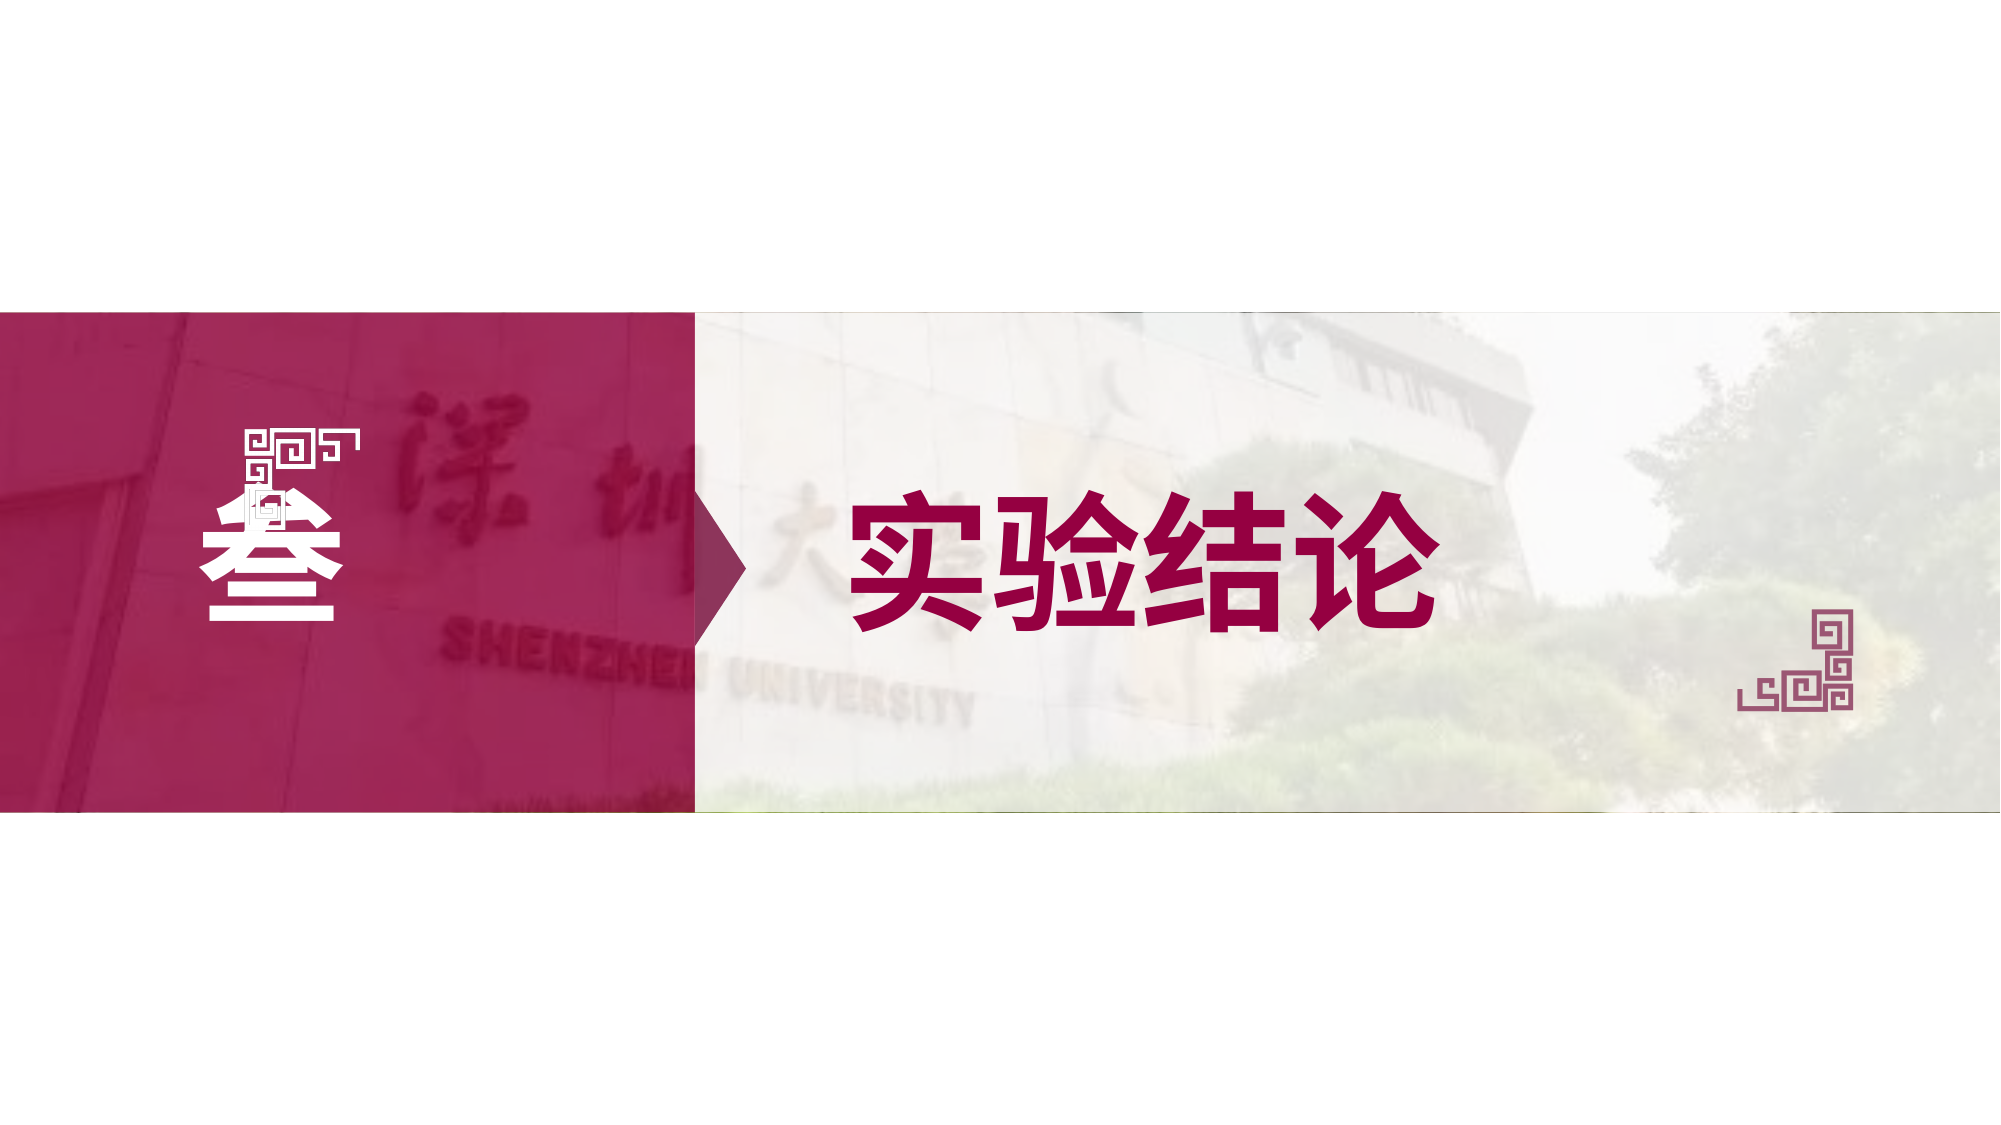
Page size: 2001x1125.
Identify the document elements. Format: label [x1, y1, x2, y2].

text_box [181, 413, 808, 651]
picture [0, 312, 2000, 813]
